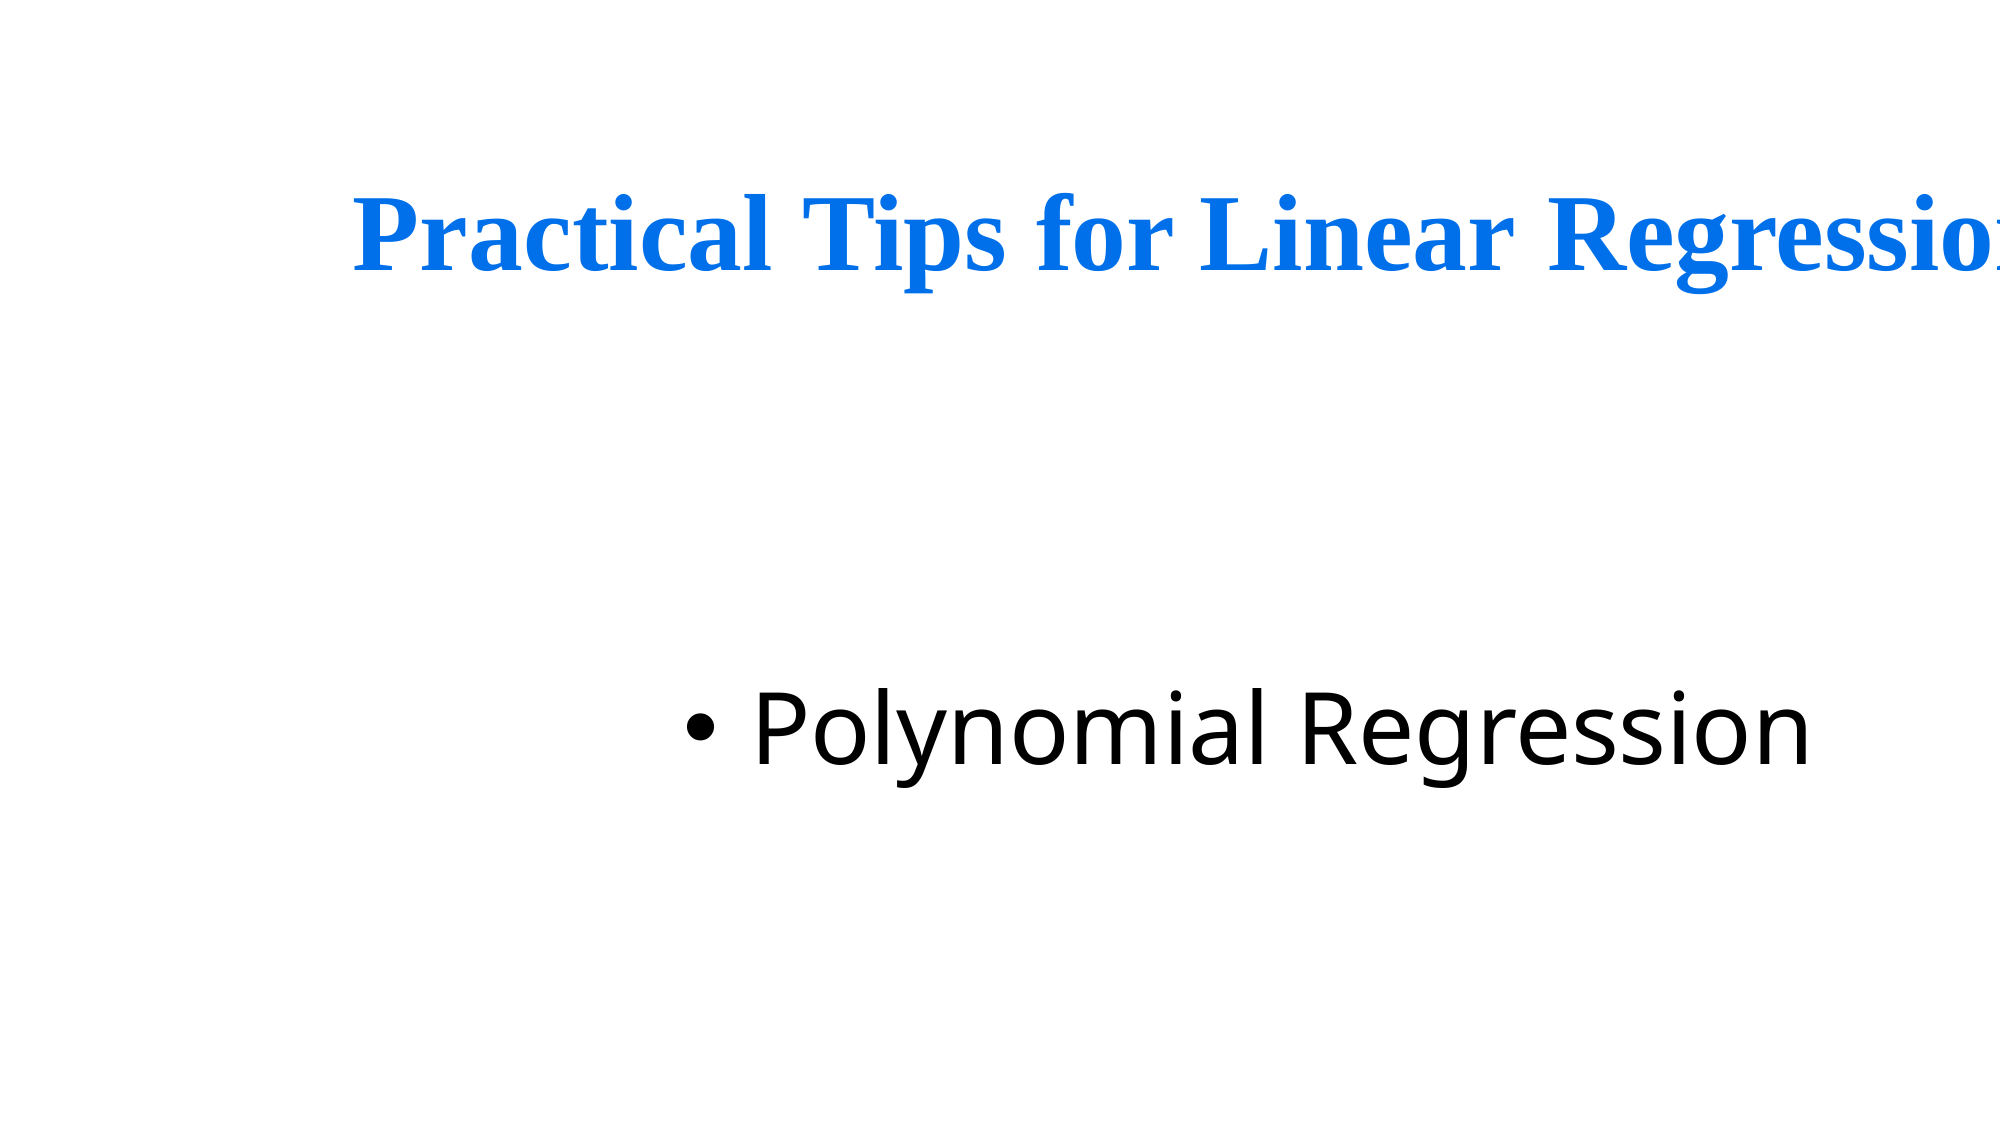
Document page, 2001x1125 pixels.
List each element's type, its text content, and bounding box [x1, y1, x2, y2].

title Practical Tips for Linear Regression [183, 129, 2000, 320]
subtitle Polynomial Regression [677, 644, 1899, 1125]
